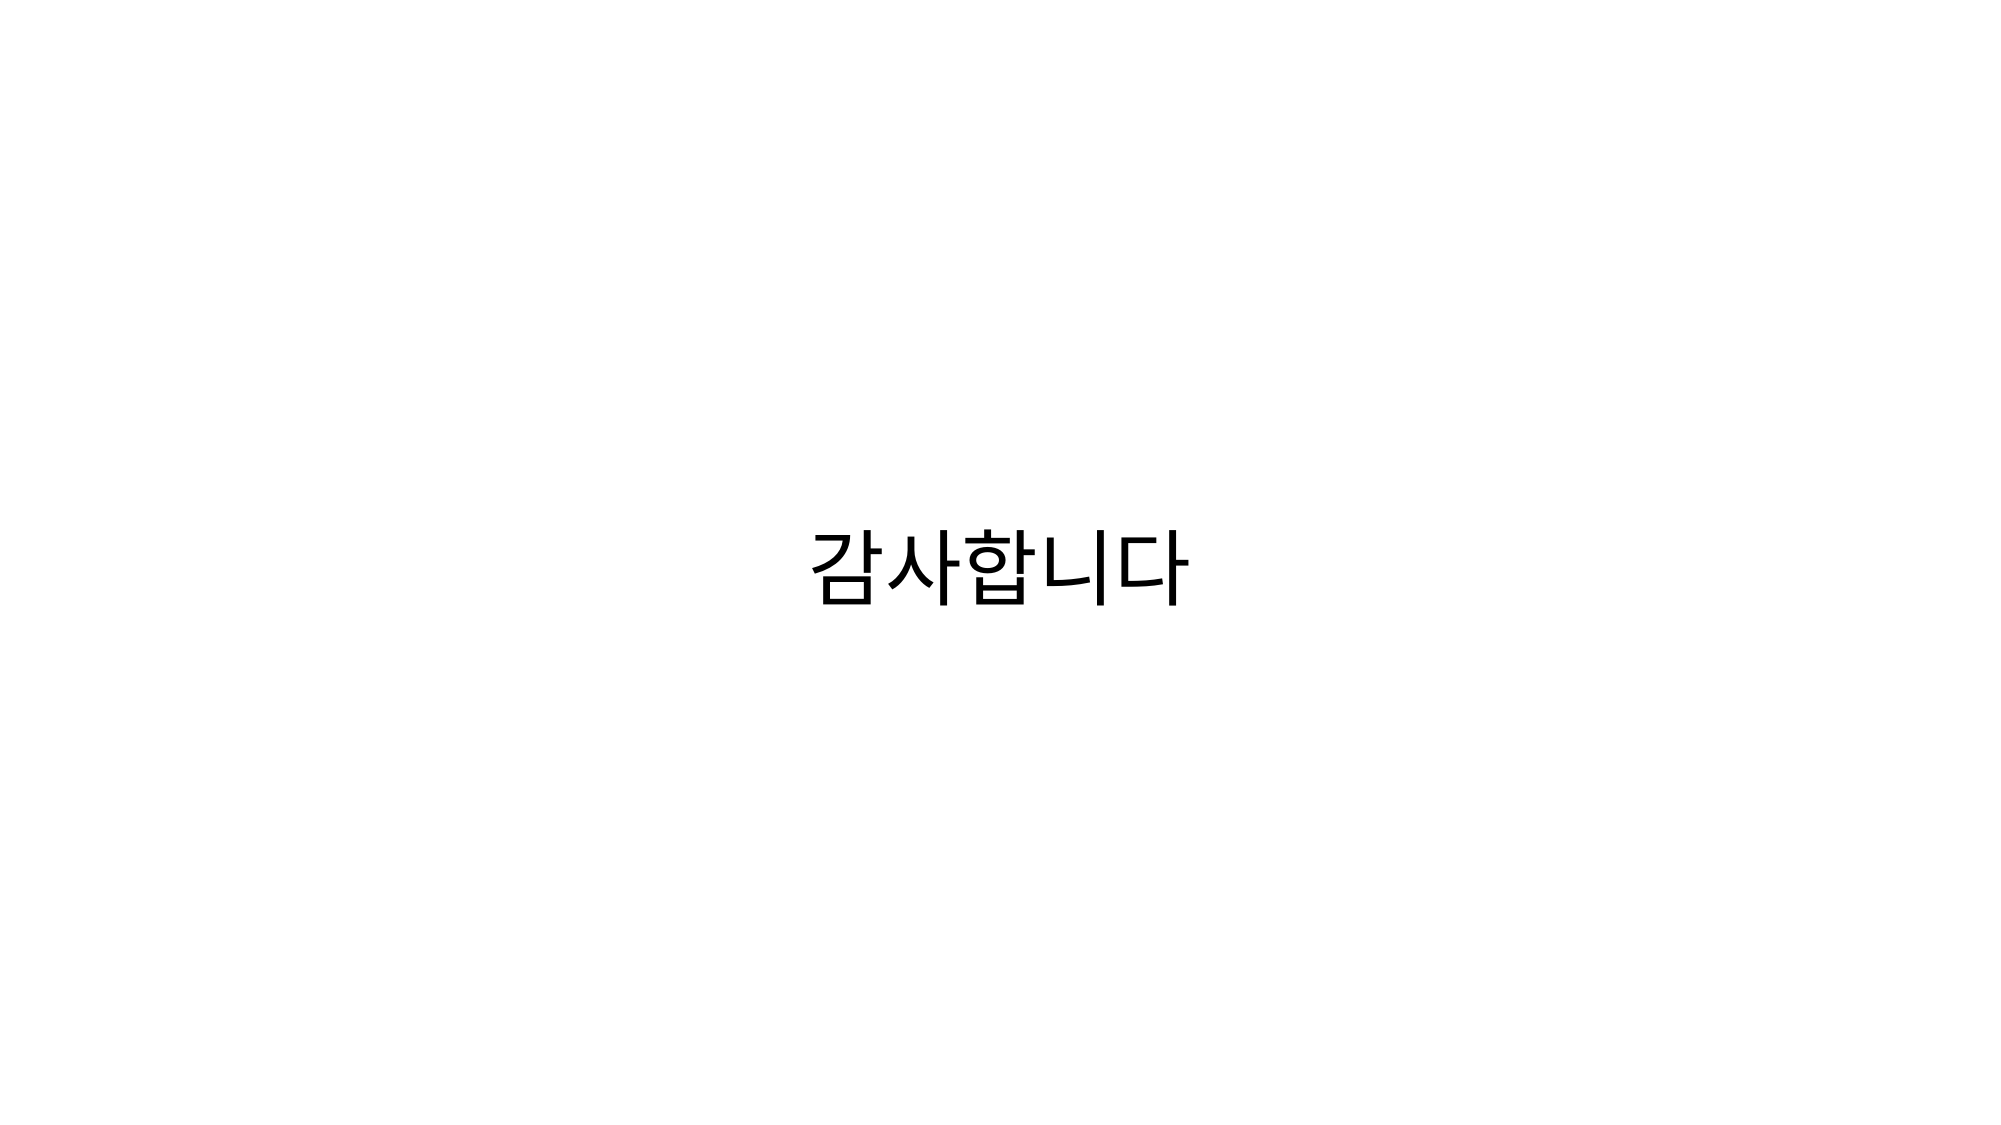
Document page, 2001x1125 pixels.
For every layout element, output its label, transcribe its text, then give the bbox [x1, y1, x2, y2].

text_box 감사합니다 [758, 479, 1242, 624]
